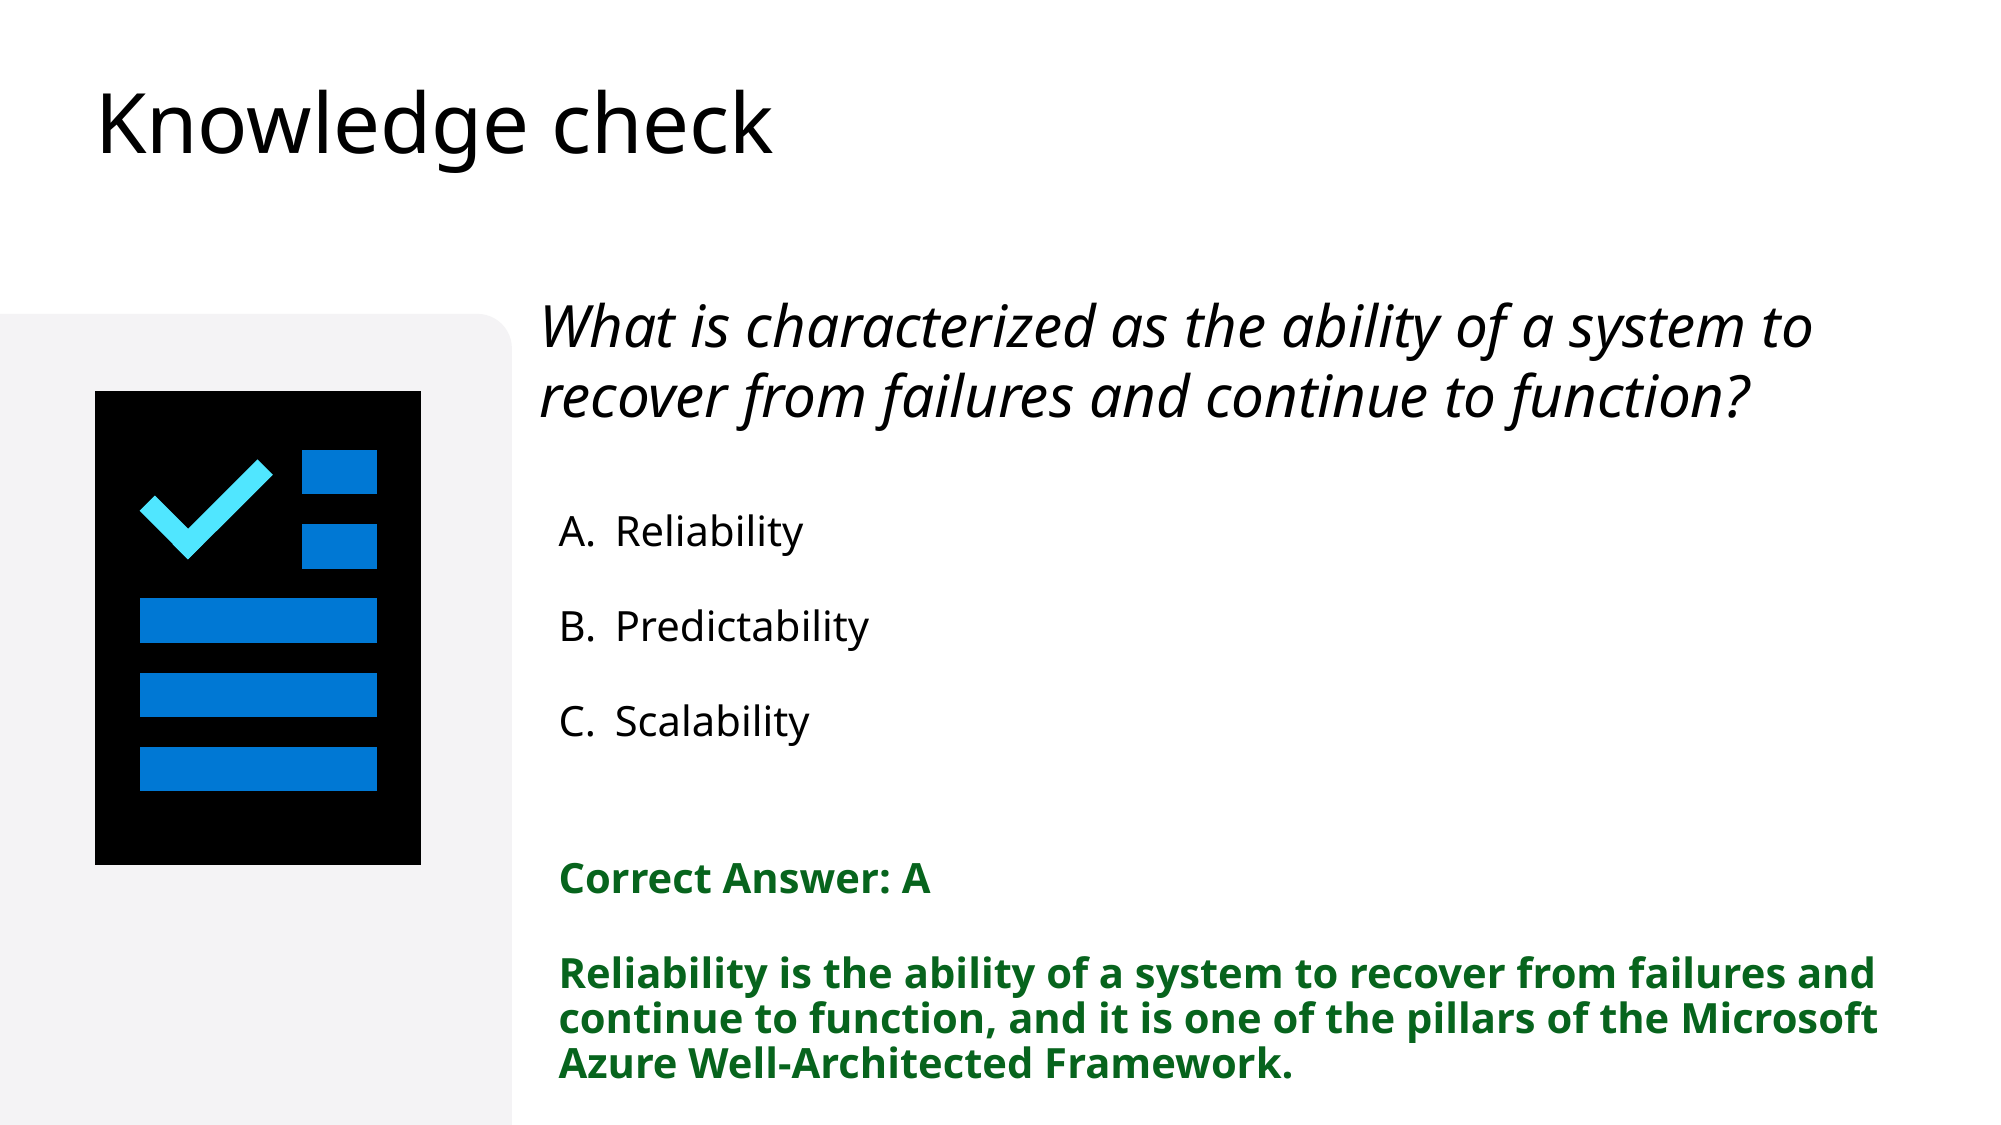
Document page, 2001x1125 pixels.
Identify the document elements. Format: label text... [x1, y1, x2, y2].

text_box Reliability Predictability Scalability [558, 510, 1942, 746]
title Knowledge check [95, 70, 1023, 172]
picture [94, 390, 422, 866]
text_box Correct Answer: A Reliability is the ability of a system to recover from failures and continue to function, and it is one of the pillars of the Microsoft Azure Well-Architected Framework. [558, 857, 1942, 1088]
text_box What is characterized as the ability of a system to recover from failures and continue to function? [524, 281, 1953, 337]
